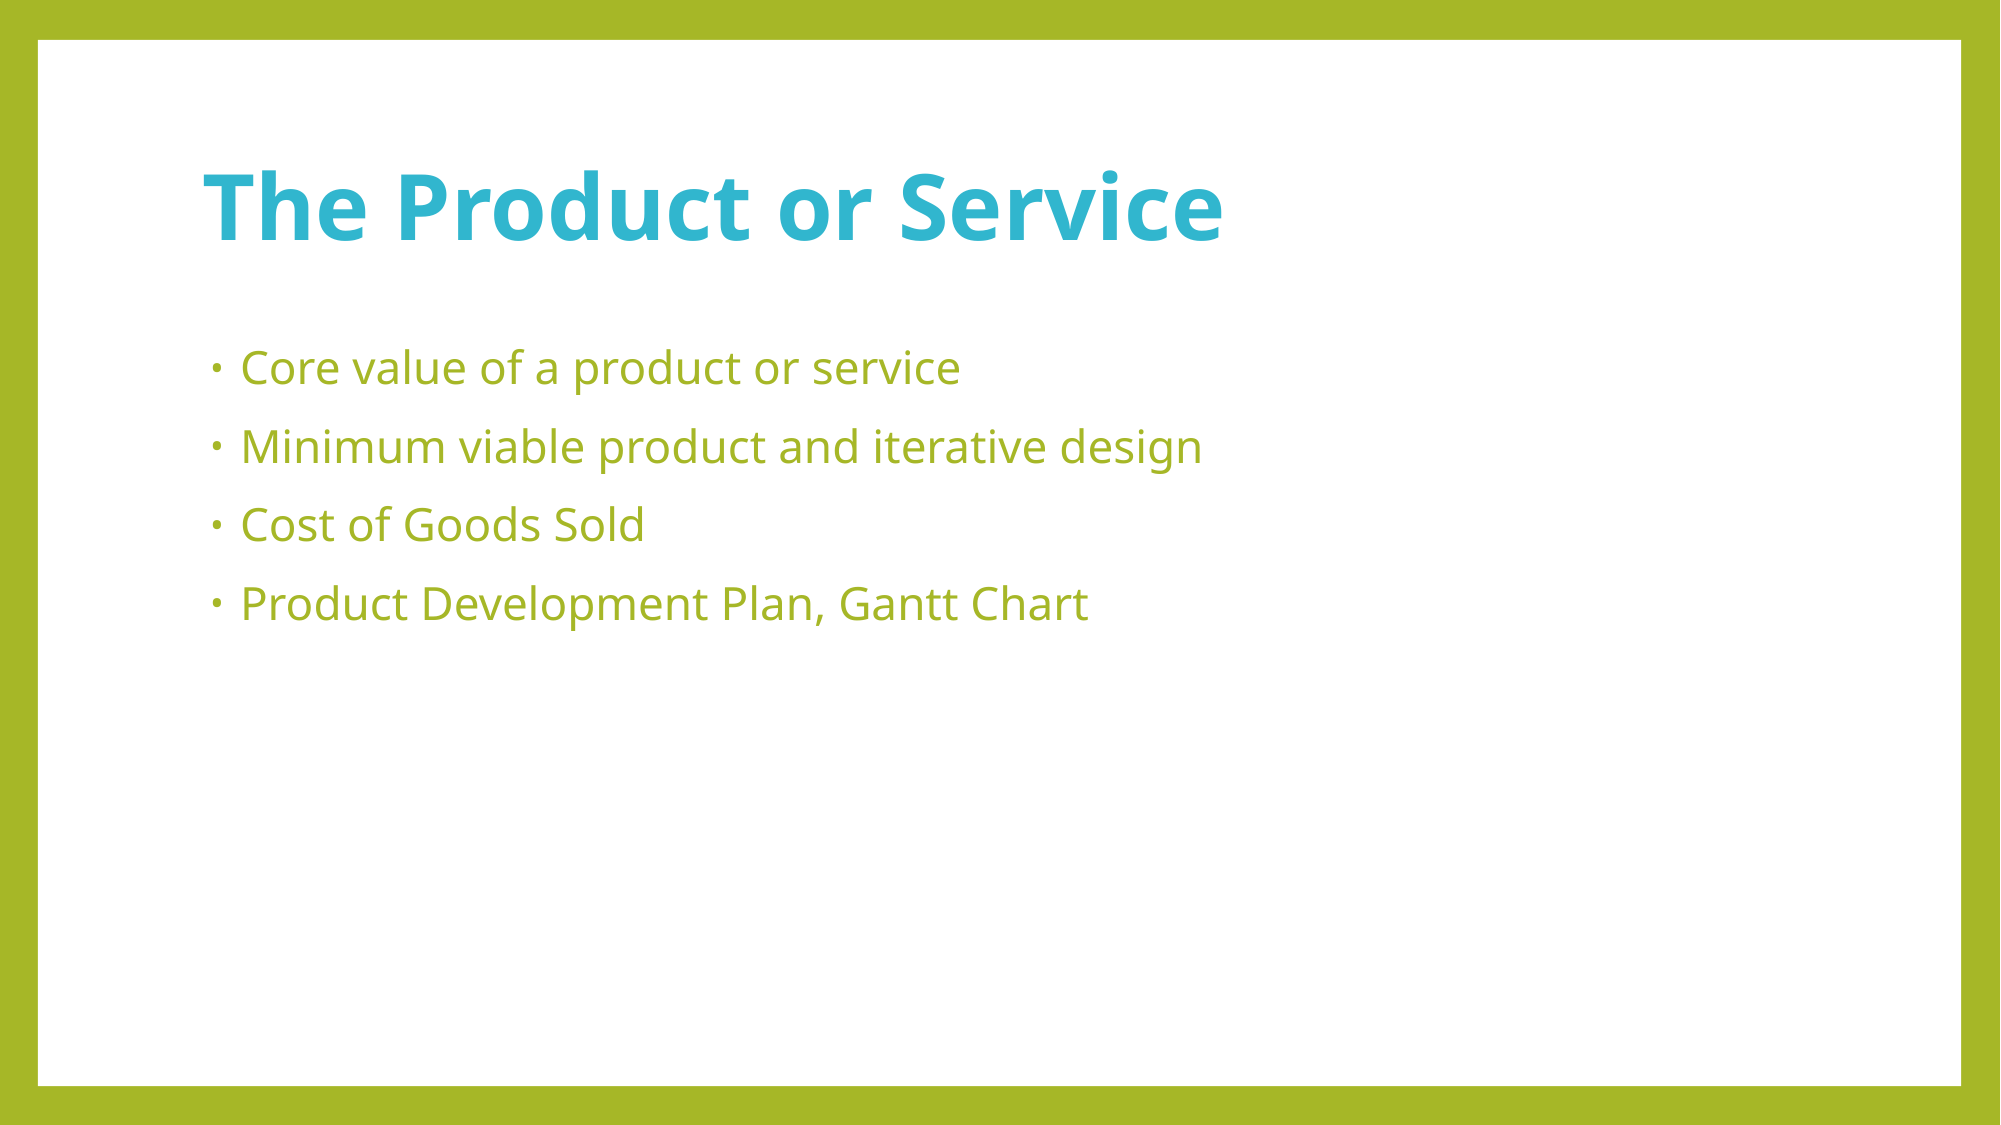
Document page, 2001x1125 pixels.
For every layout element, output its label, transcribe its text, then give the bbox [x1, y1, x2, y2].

title The Product or Service [187, 99, 1808, 323]
list Core value of a product or service Minimum viable product and iterative design Cost of Goods Sold Product Development Plan, Gantt Chart [187, 337, 1808, 1000]
